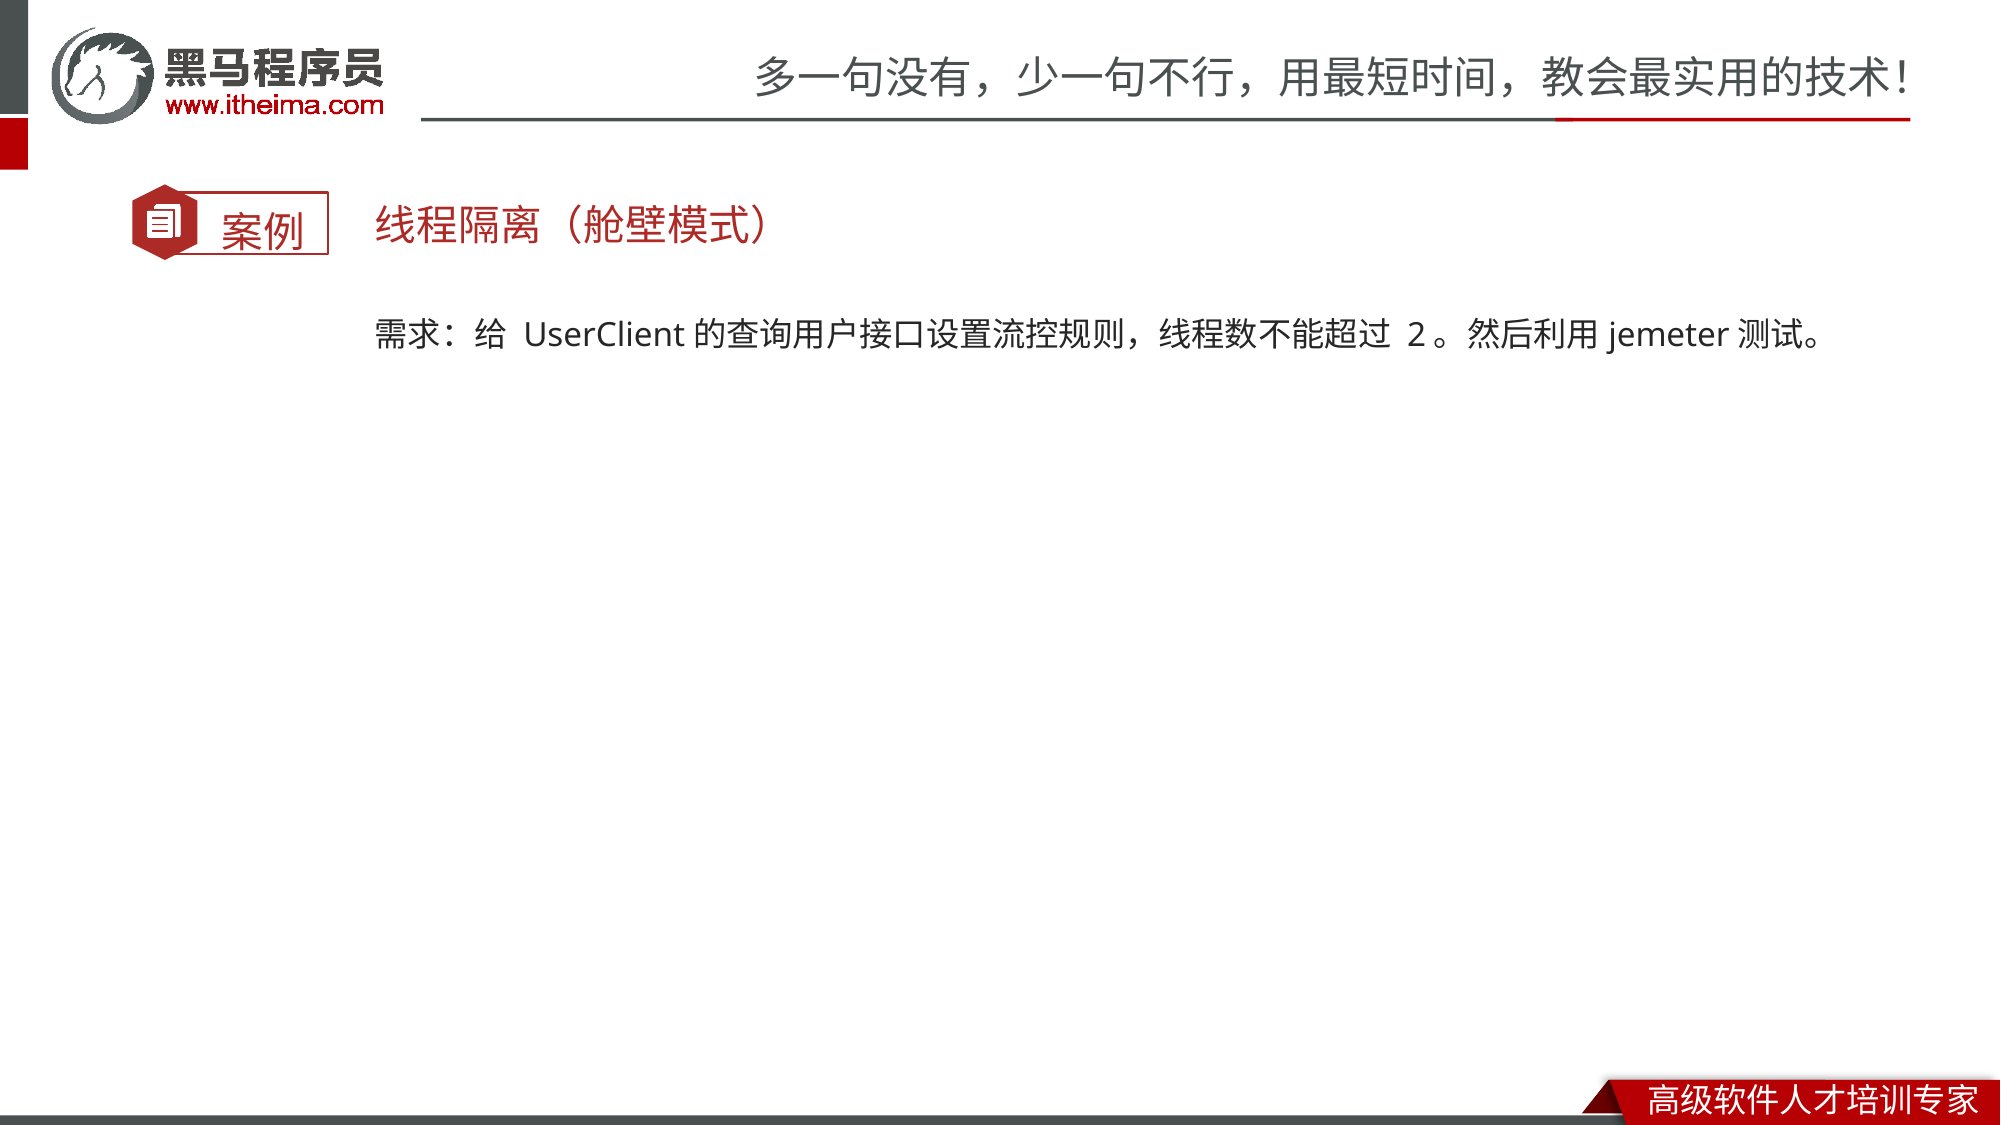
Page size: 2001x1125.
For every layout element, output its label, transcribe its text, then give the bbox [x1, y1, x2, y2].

picture [50, 26, 384, 125]
picture [147, 204, 181, 238]
list 线程隔离（舱壁模式） [360, 181, 1872, 266]
list 需求：给 UserClient的查询用户接口设置流控规则，线程数不能超过 2。然后利用jemeter测试。 [360, 285, 1872, 904]
